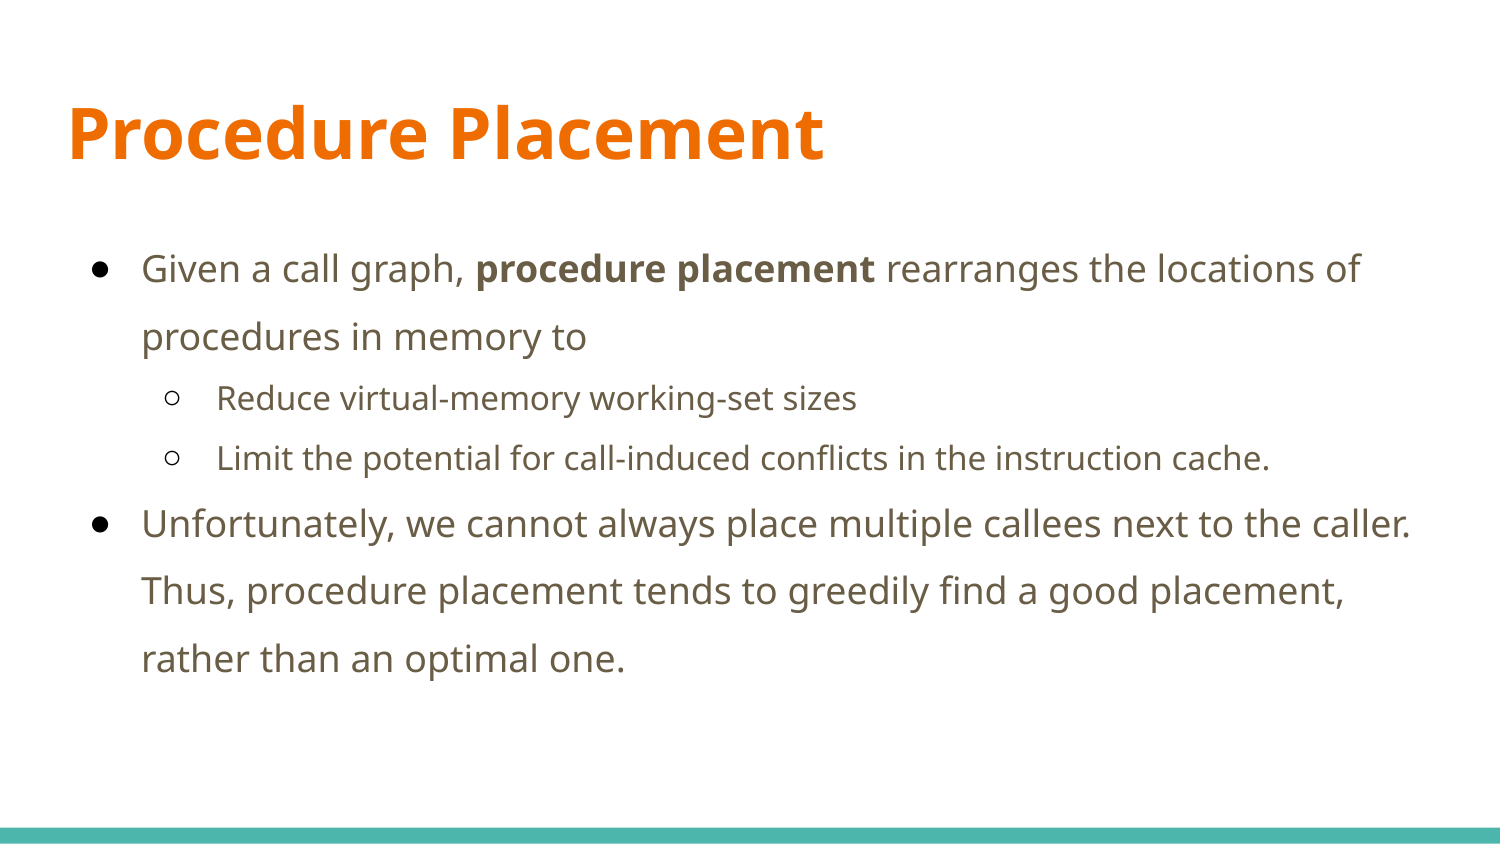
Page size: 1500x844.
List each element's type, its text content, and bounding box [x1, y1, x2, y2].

title Procedure Placement [51, 72, 1449, 189]
list Given a call graph, procedure placement rearranges the locations of procedures in memory to Reduce virtual-memory working-set sizes Limit the potential for call-induced conflicts in the instruction cache. Unfortunately, we cannot always place multiple callees next to the caller. Thus, procedure placement tends to greedily find a good placement, rather than an optimal one. [51, 207, 1481, 750]
